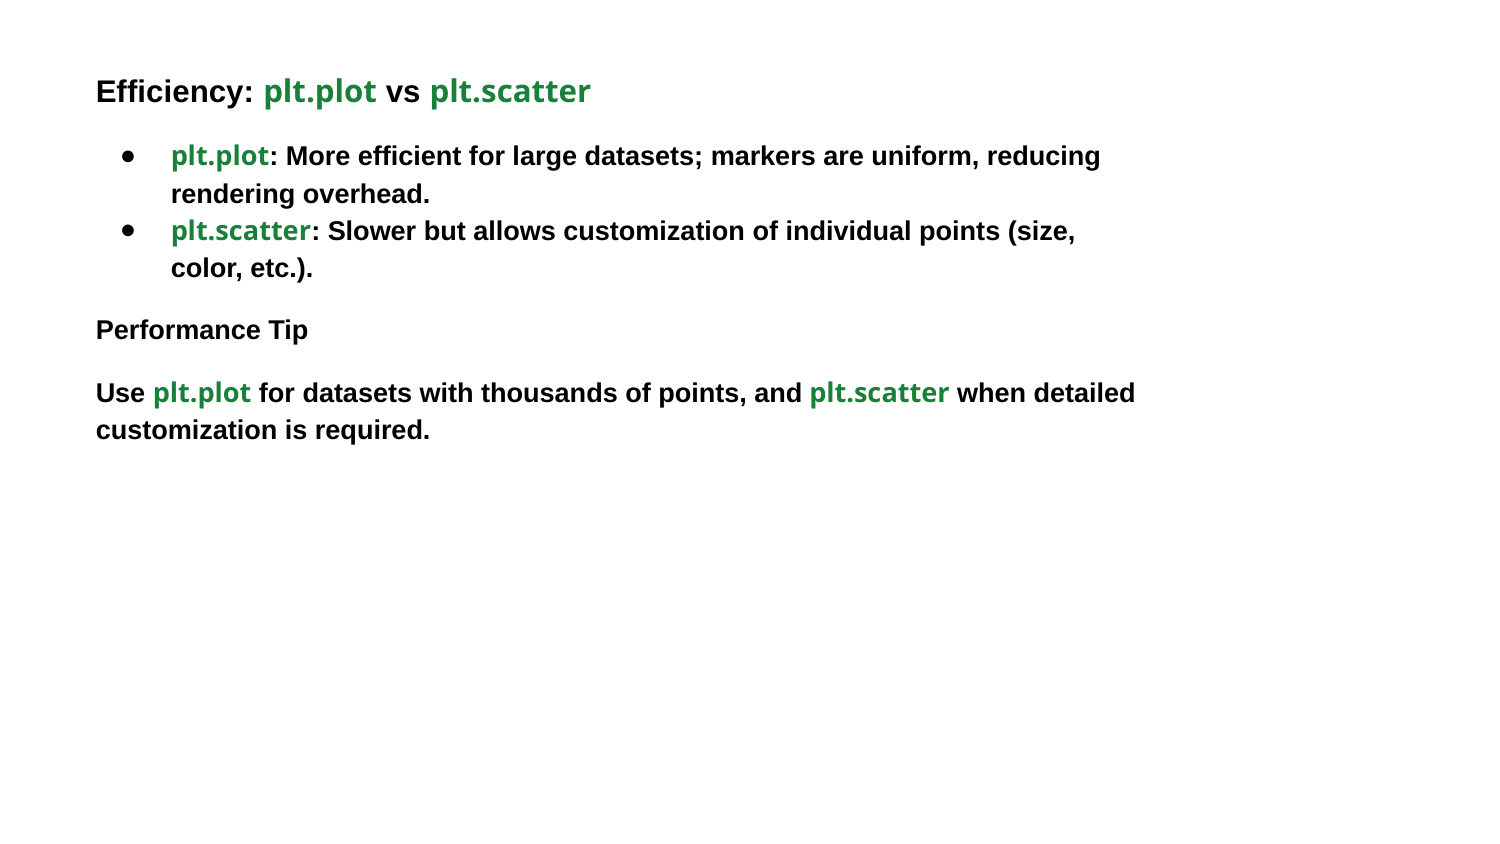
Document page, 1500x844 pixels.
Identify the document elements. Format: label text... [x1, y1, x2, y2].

text_box Efficiency: plt.plot vs plt.scatter plt.plot: More efficient for large datasets; markers are uniform, reducing rendering overhead. plt.scatter: Slower but allows customization of individual points (size, color, etc.). Performance Tip Use plt.plot for datasets with thousands of points, and plt.scatter when detailed customization is required. [80, 50, 1166, 520]
